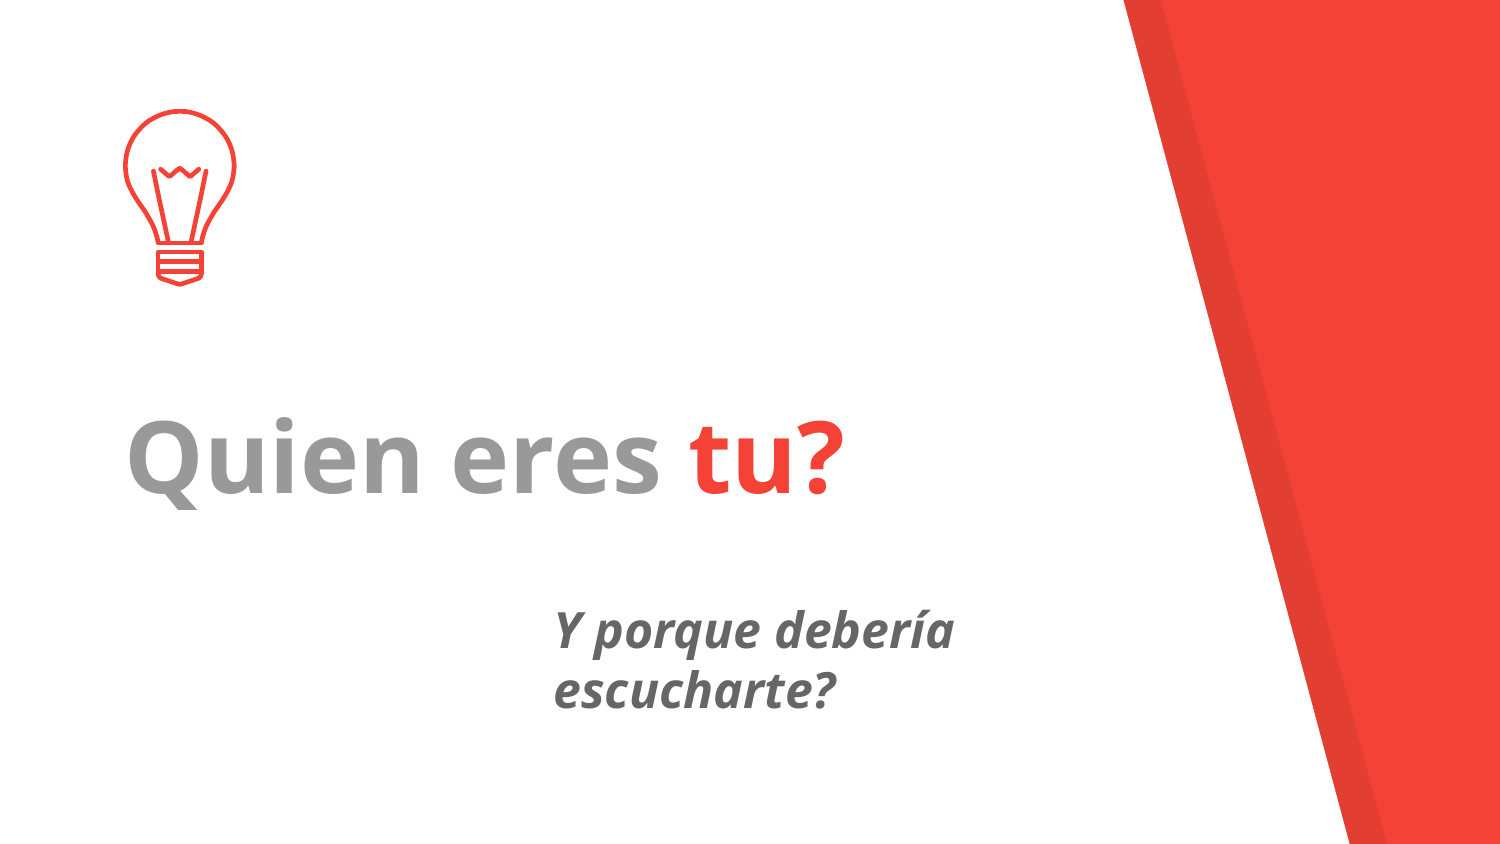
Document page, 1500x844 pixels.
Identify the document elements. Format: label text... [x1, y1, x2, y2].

title Quien eres tu? [109, 338, 972, 529]
text_box Y porque debería escucharte? [538, 597, 1221, 720]
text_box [124, 111, 235, 285]
